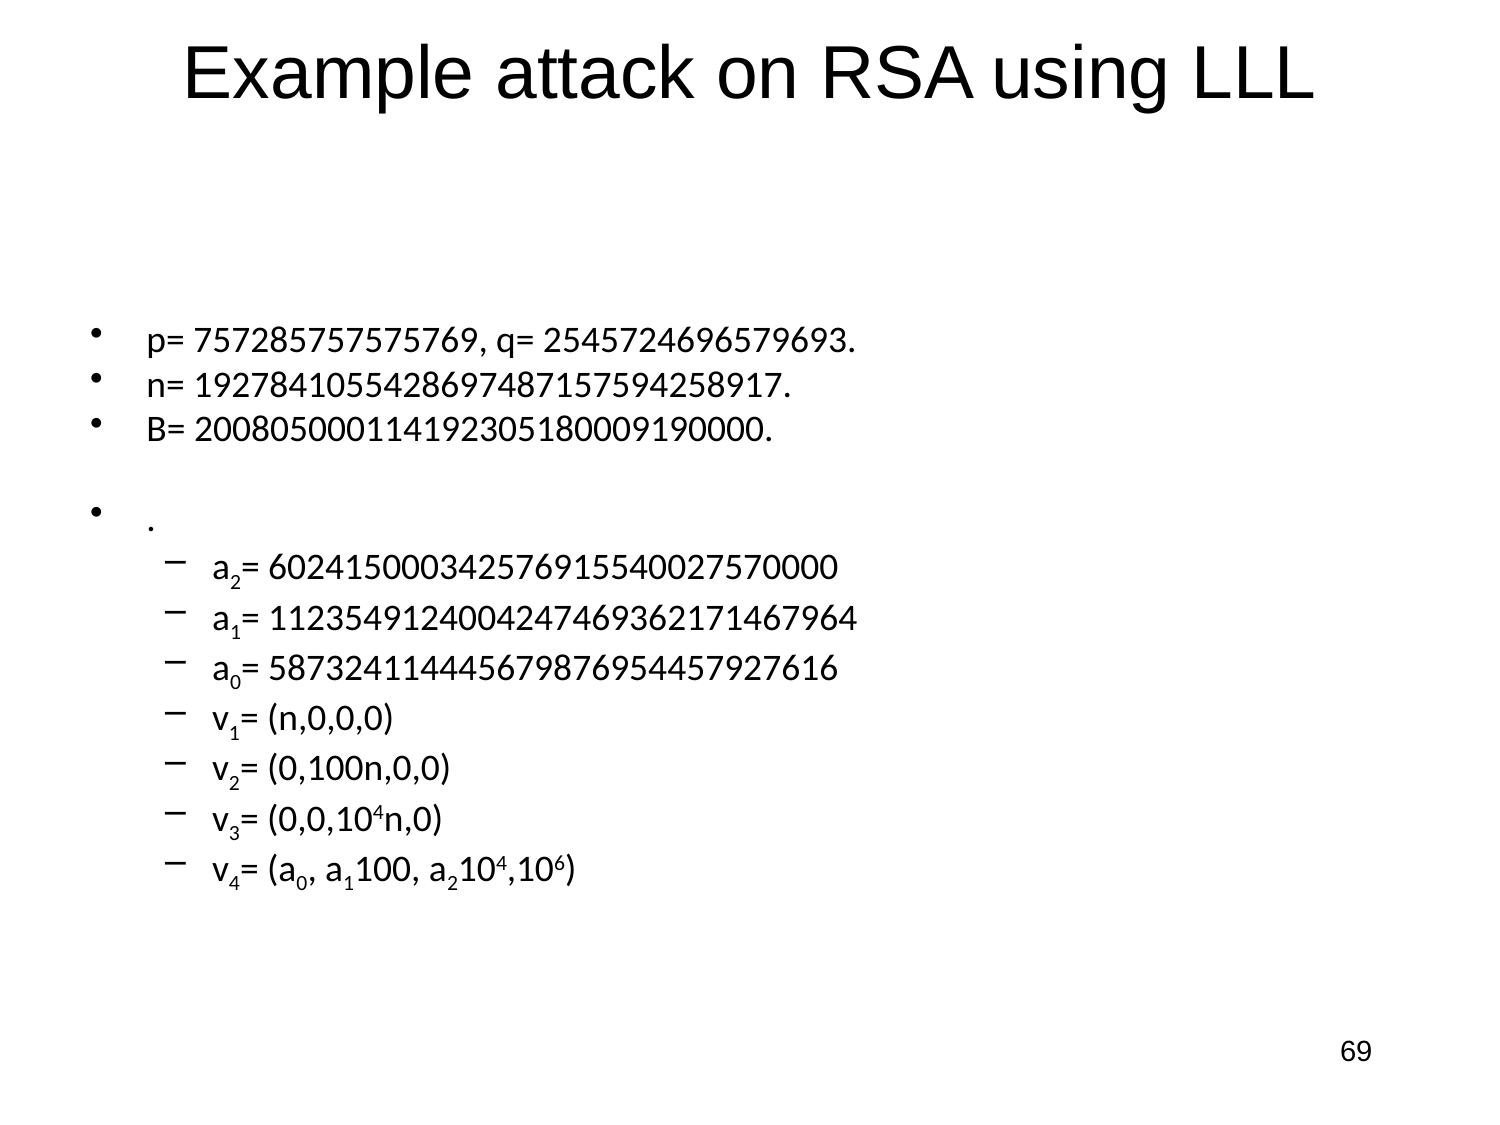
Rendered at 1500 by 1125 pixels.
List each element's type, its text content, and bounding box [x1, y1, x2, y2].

slide_number 69 [1074, 1024, 1388, 1101]
title Example attack on RSA using LLL [112, 0, 1388, 138]
